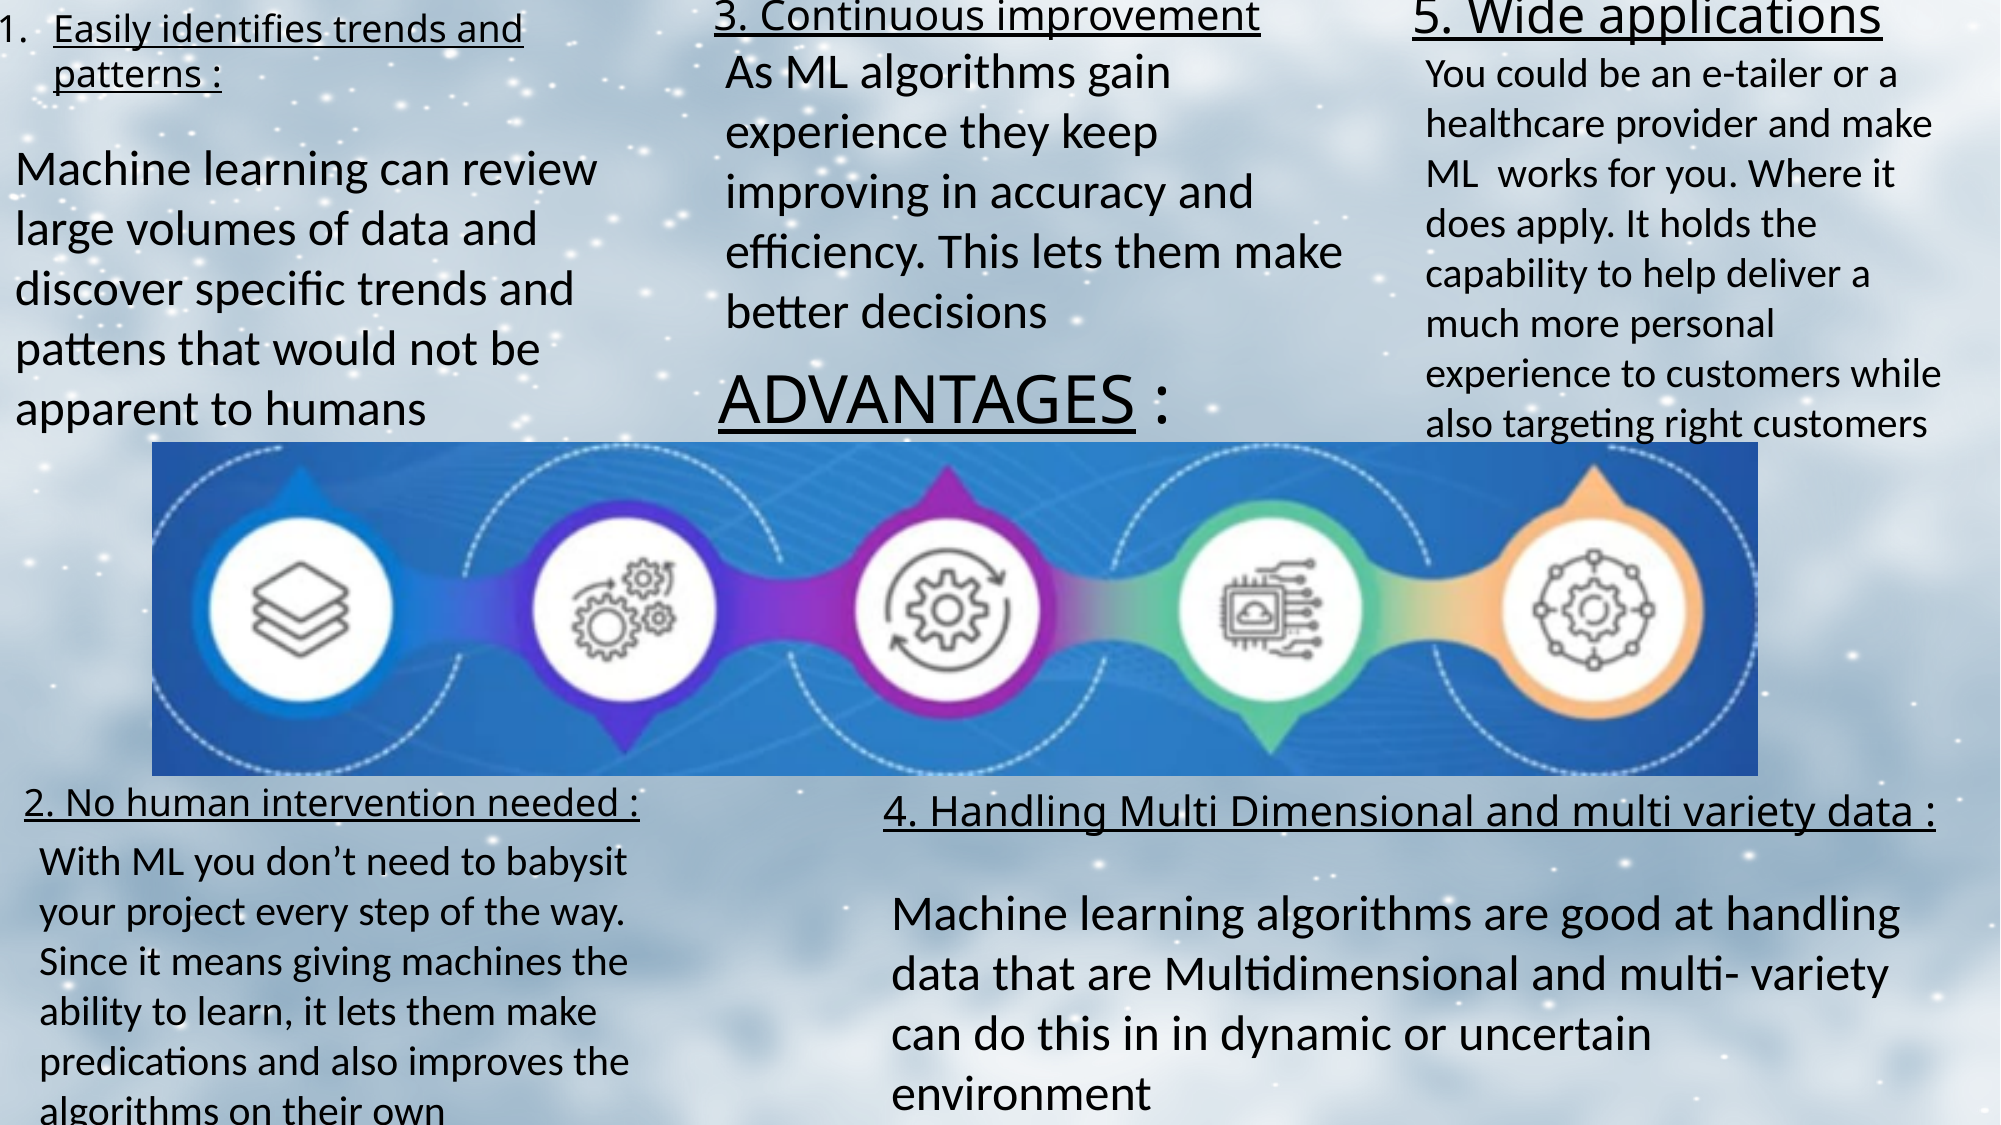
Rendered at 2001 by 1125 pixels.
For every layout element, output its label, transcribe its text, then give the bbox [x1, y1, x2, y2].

text_box Machine learning algorithms are good at handling data that are Multidimensional and multi- variety can do this in in dynamic or uncertain environment [876, 873, 1919, 1125]
text_box With ML you don’t need to babysit your project every step of the way. Since it means giving machines the ability to learn, it lets them make predications and also improves the algorithms on their own [24, 826, 704, 1125]
text_box Easily identifies trends and patterns : [0, 0, 611, 128]
text_box 4. Handling Multi Dimensional and multi variety data : [868, 777, 2000, 932]
text_box 5. Wide applications [1397, 0, 1979, 51]
text_box 3. Continuous improvement [698, 0, 1310, 46]
text_box As ML algorithms gain experience they keep improving in accuracy and efficiency. This lets them make better decisions [710, 31, 1378, 347]
picture [0, 0, 2001, 1125]
text_box You could be an e-tailer or a healthcare provider and make ML works for you. Where it does apply. It holds the capability to help deliver a much more personal experience to customers while also targeting right customers [1410, 38, 1966, 454]
text_box ADVANTAGES : [703, 349, 1259, 442]
text_box 2. No human intervention needed : [8, 771, 713, 832]
text_box Machine learning can review large volumes of data and discover specific trends and pattens that would not be apparent to humans [0, 128, 704, 443]
